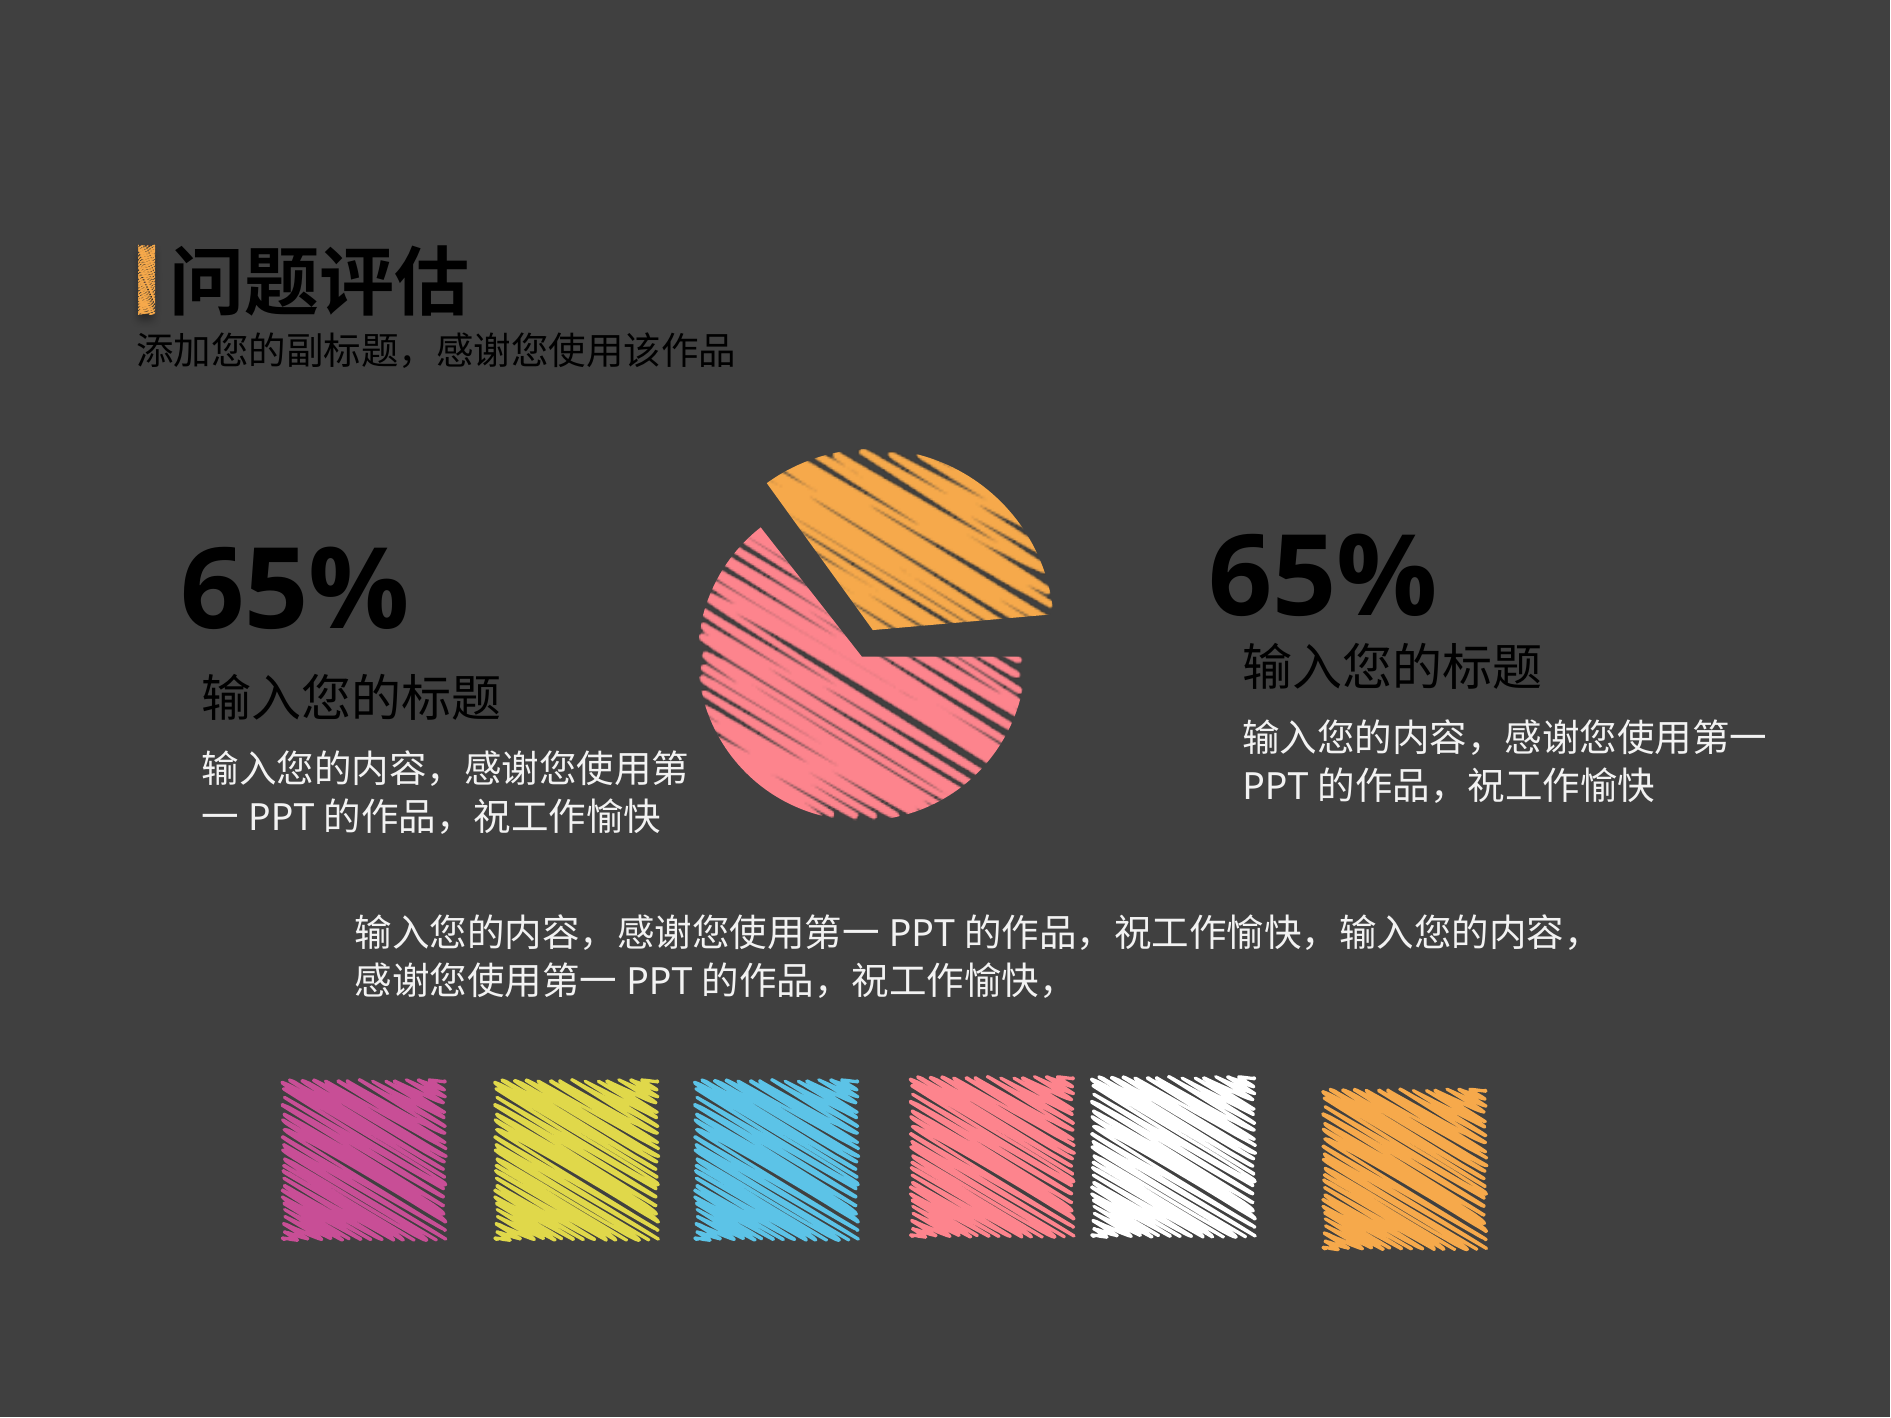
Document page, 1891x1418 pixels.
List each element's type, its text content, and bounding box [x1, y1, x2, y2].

text_box 65% [165, 508, 425, 658]
text_box [493, 1078, 661, 1242]
text_box 输入您的标题 [1227, 625, 1601, 703]
text_box [1321, 1087, 1489, 1252]
text_box [908, 1074, 1076, 1239]
text_box [1090, 1074, 1258, 1239]
text_box [280, 1078, 448, 1242]
text_box 输入您的内容，感谢您使用第一PPT的作品，祝工作愉快，输入您的内容，感谢您使用第一PPT的作品，祝工作愉快， [340, 898, 1645, 1057]
text_box 输入您的内容，感谢您使用第一PPT的作品，祝工作愉快 [1227, 703, 1798, 815]
text_box 65% [1193, 495, 1453, 646]
text_box [137, 244, 156, 316]
text_box 输入您的标题 [186, 656, 560, 735]
text_box [766, 448, 1054, 631]
text_box 添加您的副标题，感谢您使用该作品 [121, 319, 752, 379]
text_box 问题评估 [154, 227, 485, 319]
text_box [693, 1078, 861, 1242]
text_box 输入您的内容，感谢您使用第一PPT的作品，祝工作愉快 [186, 735, 736, 846]
text_box [697, 527, 1026, 821]
